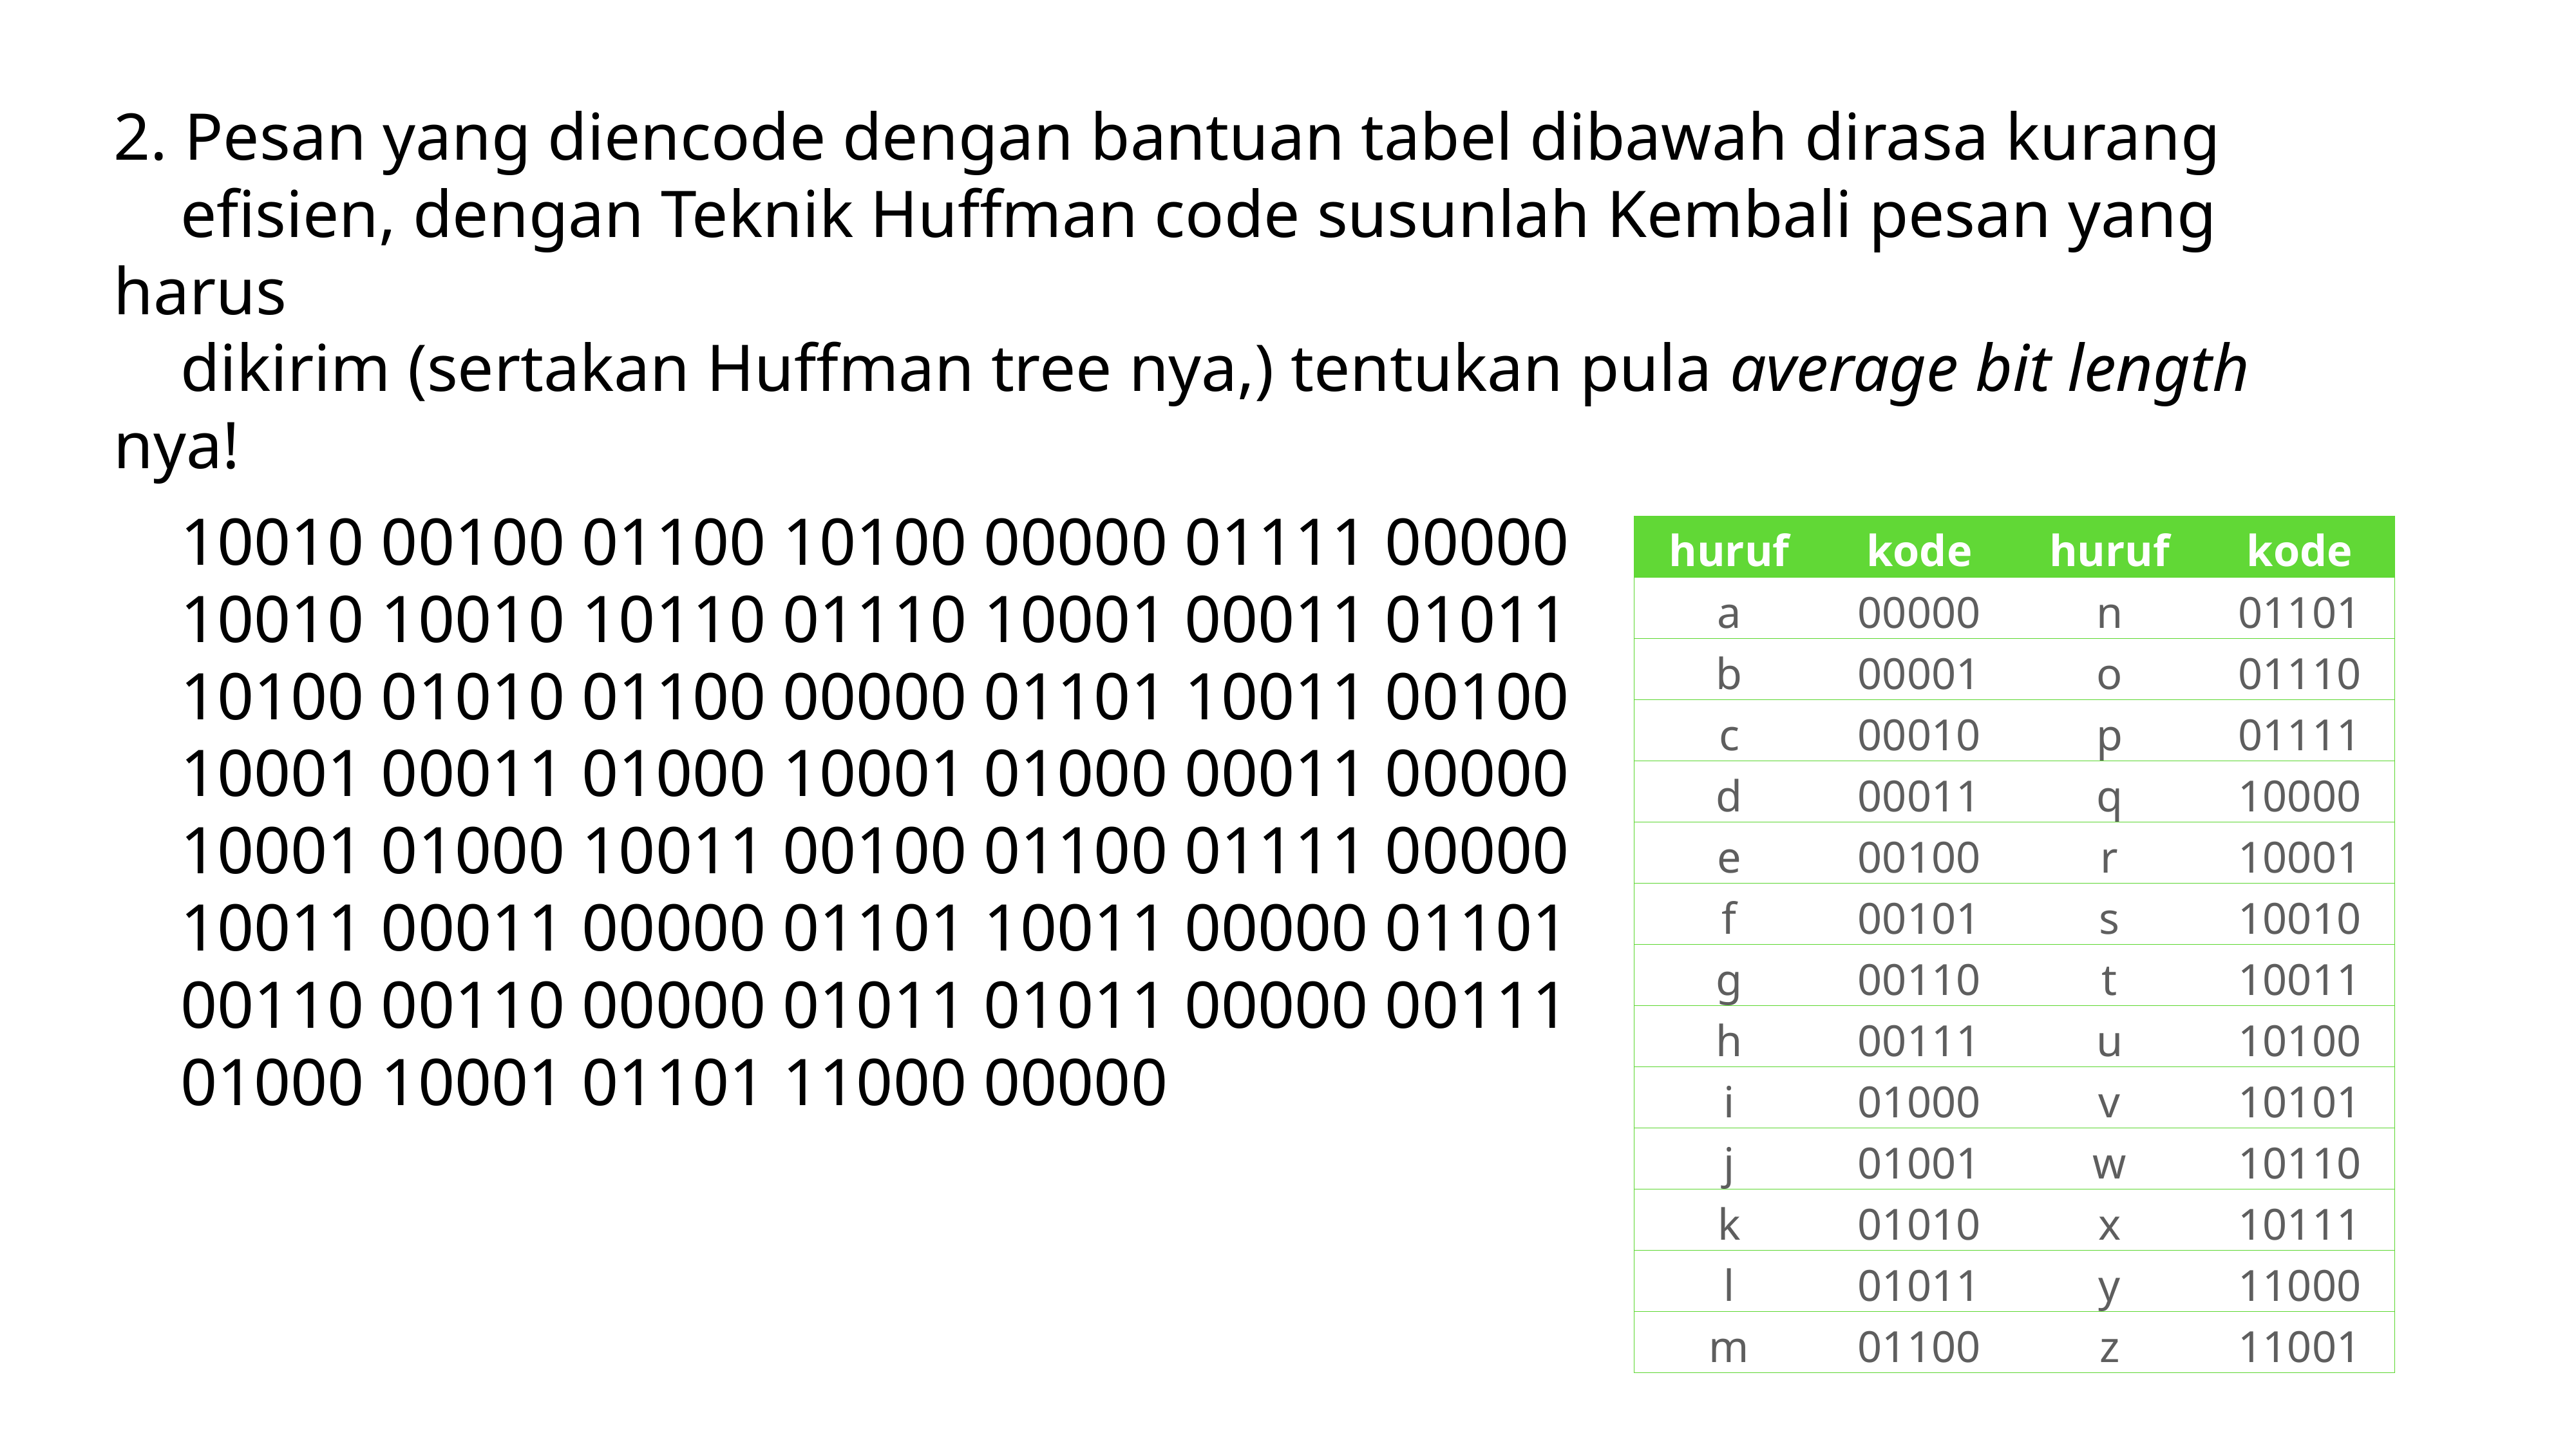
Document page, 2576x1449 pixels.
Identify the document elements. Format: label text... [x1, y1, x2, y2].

table_cell e [1634, 822, 1824, 883]
table_cell b [1634, 639, 1824, 699]
table_cell u [2014, 1006, 2204, 1066]
table_cell 01011 [1824, 1251, 2014, 1311]
table_cell 00010 [1824, 700, 2014, 761]
table_cell i [1634, 1067, 1824, 1128]
table_cell r [2014, 822, 2204, 883]
table_cell 01001 [1824, 1128, 2014, 1189]
table_cell j [1634, 1128, 1824, 1189]
table_header kode [1824, 516, 2014, 577]
table_cell o [2014, 639, 2204, 699]
table_cell z [2014, 1312, 2204, 1372]
table_cell 10100 [2204, 1006, 2394, 1066]
table_cell 10011 [2204, 945, 2394, 1005]
table_header huruf [1634, 516, 1824, 577]
text_box 2. Pesan yang diencode dengan bantuan tabel dibawah dirasa kurang efisien, dengan Teknik Huffman code susunlah Kembali pesan yang harus dikirim (sertakan Huffman tree nya,) tentukan pula average bit length nya! [108, 90, 2316, 488]
table_cell 01000 [1824, 1067, 2014, 1128]
table_header kode [2204, 516, 2394, 577]
table_cell q [2014, 761, 2204, 822]
table_cell 10111 [2204, 1189, 2394, 1250]
table_cell a [1634, 578, 1824, 638]
table_cell 00100 [1824, 822, 2014, 883]
table_cell c [1634, 700, 1824, 761]
table_cell 10110 [2204, 1128, 2394, 1189]
table_cell 10000 [2204, 761, 2394, 822]
table_cell 00101 [1824, 884, 2014, 944]
table_cell 10101 [2204, 1067, 2394, 1128]
table_cell 11000 [2204, 1251, 2394, 1311]
table_cell 10001 [2204, 822, 2394, 883]
table_cell 01111 [2204, 700, 2394, 761]
table_cell d [1634, 761, 1824, 822]
table_cell m [1634, 1312, 1824, 1372]
table_cell 11001 [2204, 1312, 2394, 1372]
table_cell g [1634, 945, 1824, 1005]
table_cell 00000 [1824, 578, 2014, 638]
table_cell 00001 [1824, 639, 2014, 699]
table_cell n [2014, 578, 2204, 638]
table_cell f [1634, 884, 1824, 944]
table_cell 01010 [1824, 1189, 2014, 1250]
table_cell 00111 [1824, 1006, 2014, 1066]
table_cell h [1634, 1006, 1824, 1066]
table_cell 00011 [1824, 761, 2014, 822]
table_cell w [2014, 1128, 2204, 1189]
text_box 10010 00100 01100 10100 00000 01111 00000 10010 10010 10110 01110 10001 00011 01011 10100 01010 01100 00000 01101 10011 00100 10001 00011 01000 10001 01000 00011 00000 10001 01000 10011 00100 01100 01111 00000 10011 00011 00000 01101 10011 00000 01101 00110 00110 00000 01011 01011 00000 00111 01000 10001 01101 11000 00000 [175, 495, 1594, 1124]
table_cell p [2014, 700, 2204, 761]
table_cell s [2014, 884, 2204, 944]
table_cell 01110 [2204, 639, 2394, 699]
table_cell 01100 [1824, 1312, 2014, 1372]
table_cell 10010 [2204, 884, 2394, 944]
table_cell 00110 [1824, 945, 2014, 1005]
table_cell x [2014, 1189, 2204, 1250]
table_cell l [1634, 1251, 1824, 1311]
table_cell 01101 [2204, 578, 2394, 638]
table_header huruf [2014, 516, 2204, 577]
table_cell k [1634, 1189, 1824, 1250]
table_cell y [2014, 1251, 2204, 1311]
table_cell v [2014, 1067, 2204, 1128]
table_cell t [2014, 945, 2204, 1005]
